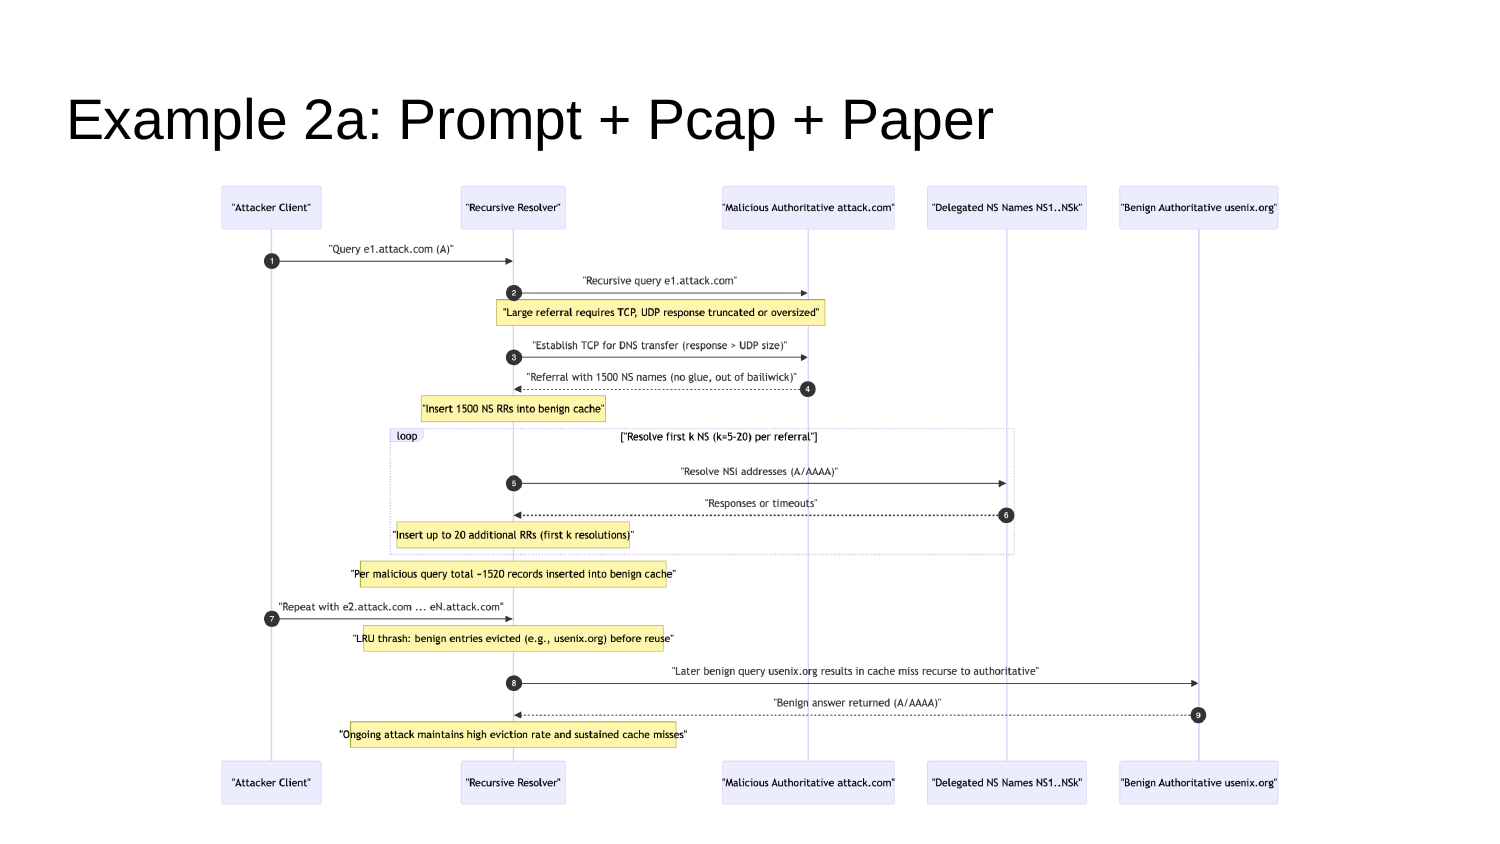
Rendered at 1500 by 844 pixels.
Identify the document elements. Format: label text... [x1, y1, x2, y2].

picture [211, 182, 1289, 810]
title Example 2a: Prompt + Pcap + Paper [51, 72, 1449, 167]
